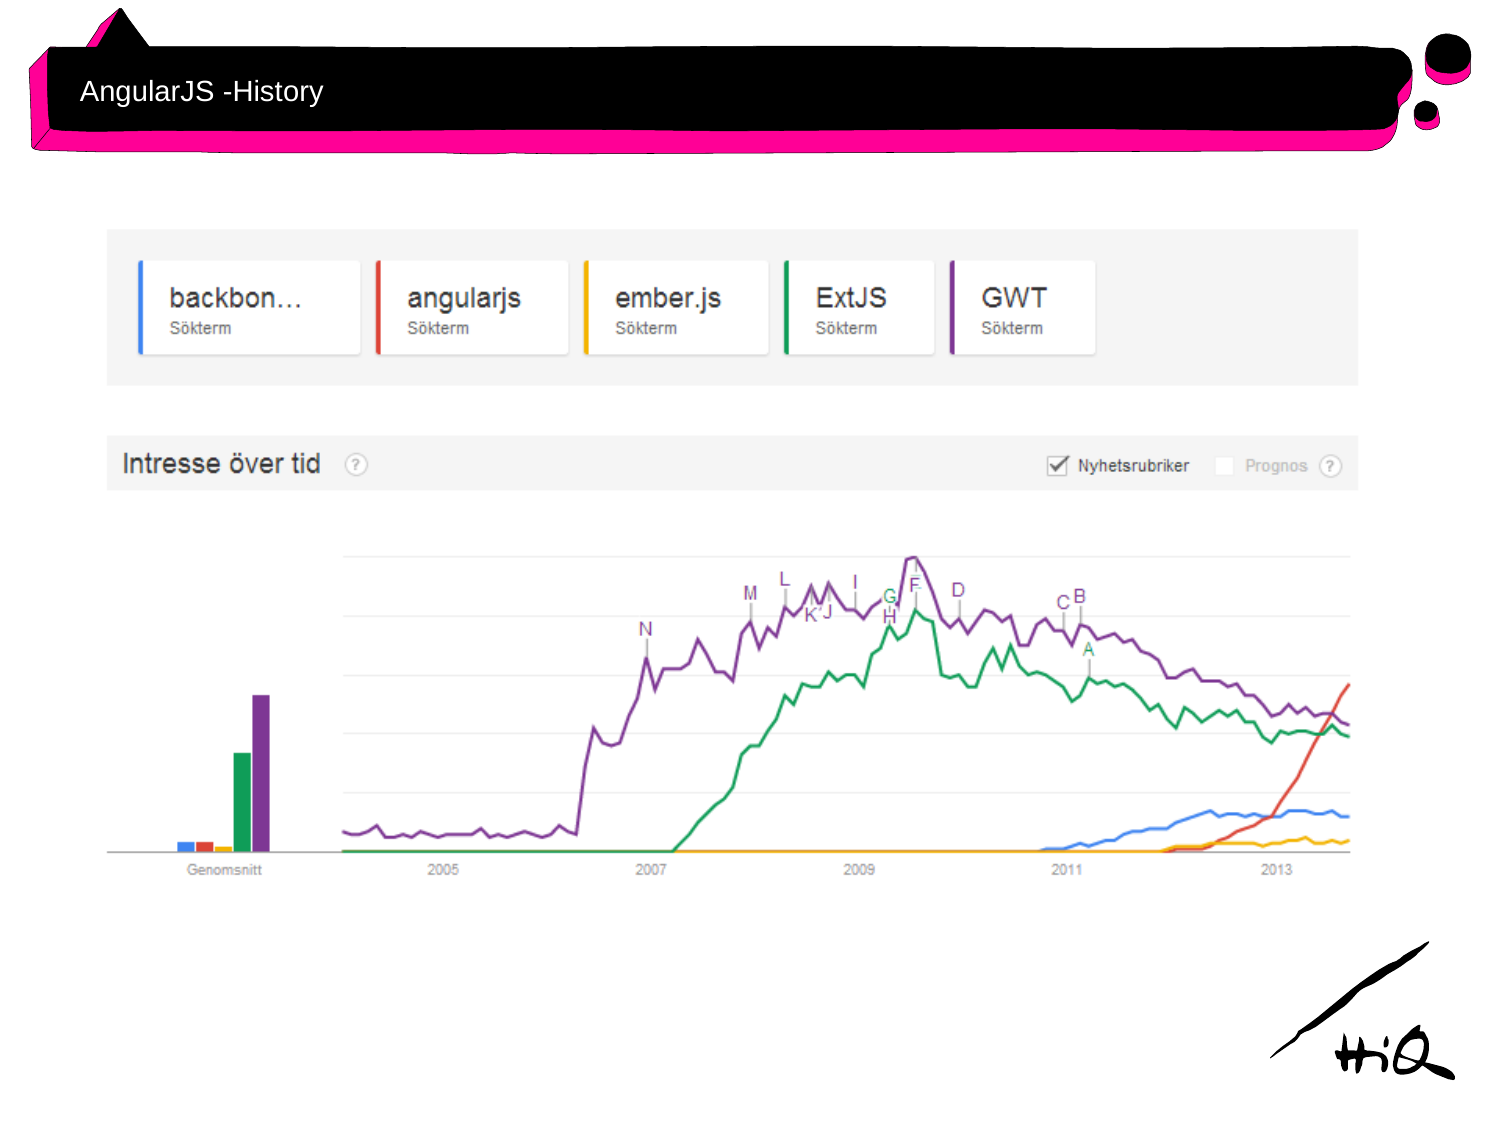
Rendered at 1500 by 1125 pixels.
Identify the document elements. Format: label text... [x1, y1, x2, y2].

text_box [101, 228, 1399, 897]
title AngularJS -History [64, 54, 1365, 126]
